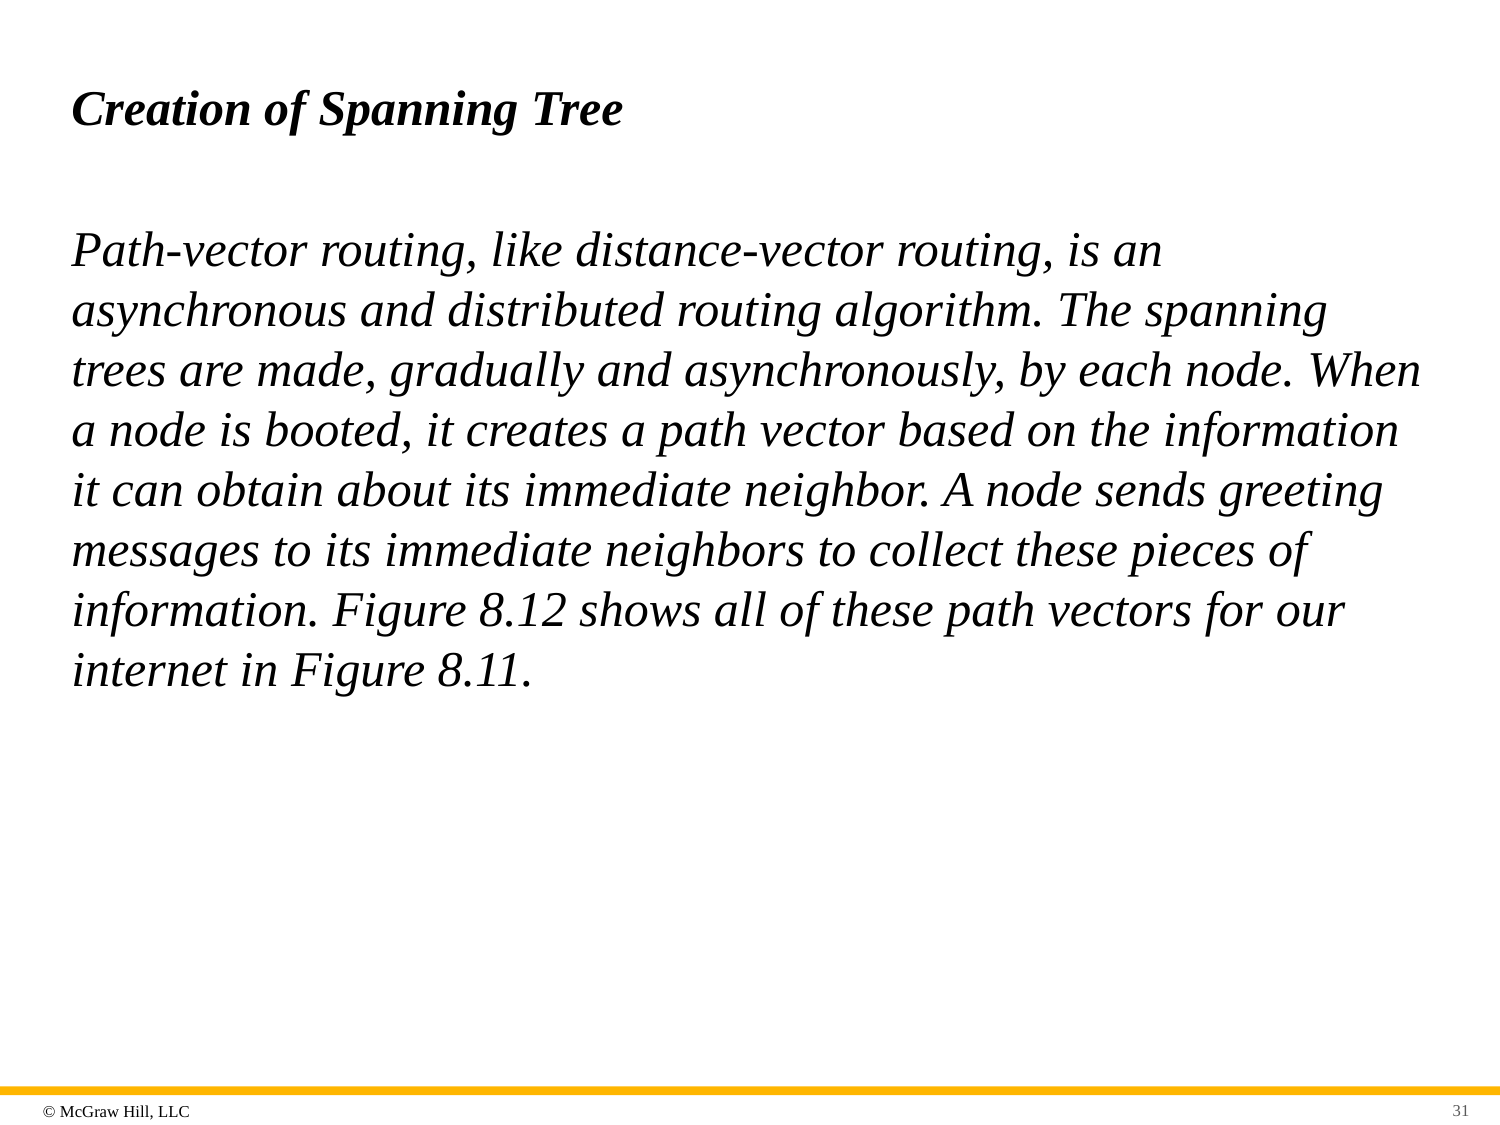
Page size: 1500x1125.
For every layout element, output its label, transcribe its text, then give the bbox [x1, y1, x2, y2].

slide_number 31 [1418, 1096, 1477, 1123]
title Creation of Spanning Tree [56, 50, 1444, 162]
list Path-vector routing, like distance-vector routing, is an asynchronous and distributed routing algorithm. The spanning trees are made, gradually and asynchronously, by each node. When a node is booted, it creates a path vector based on the information it can obtain about its immediate neighbor. A node sends greeting messages to its immediate neighbors to collect these pieces of information. Figure 8.12 shows all of these path vectors for our internet in Figure 8.11. [56, 209, 1444, 1056]
